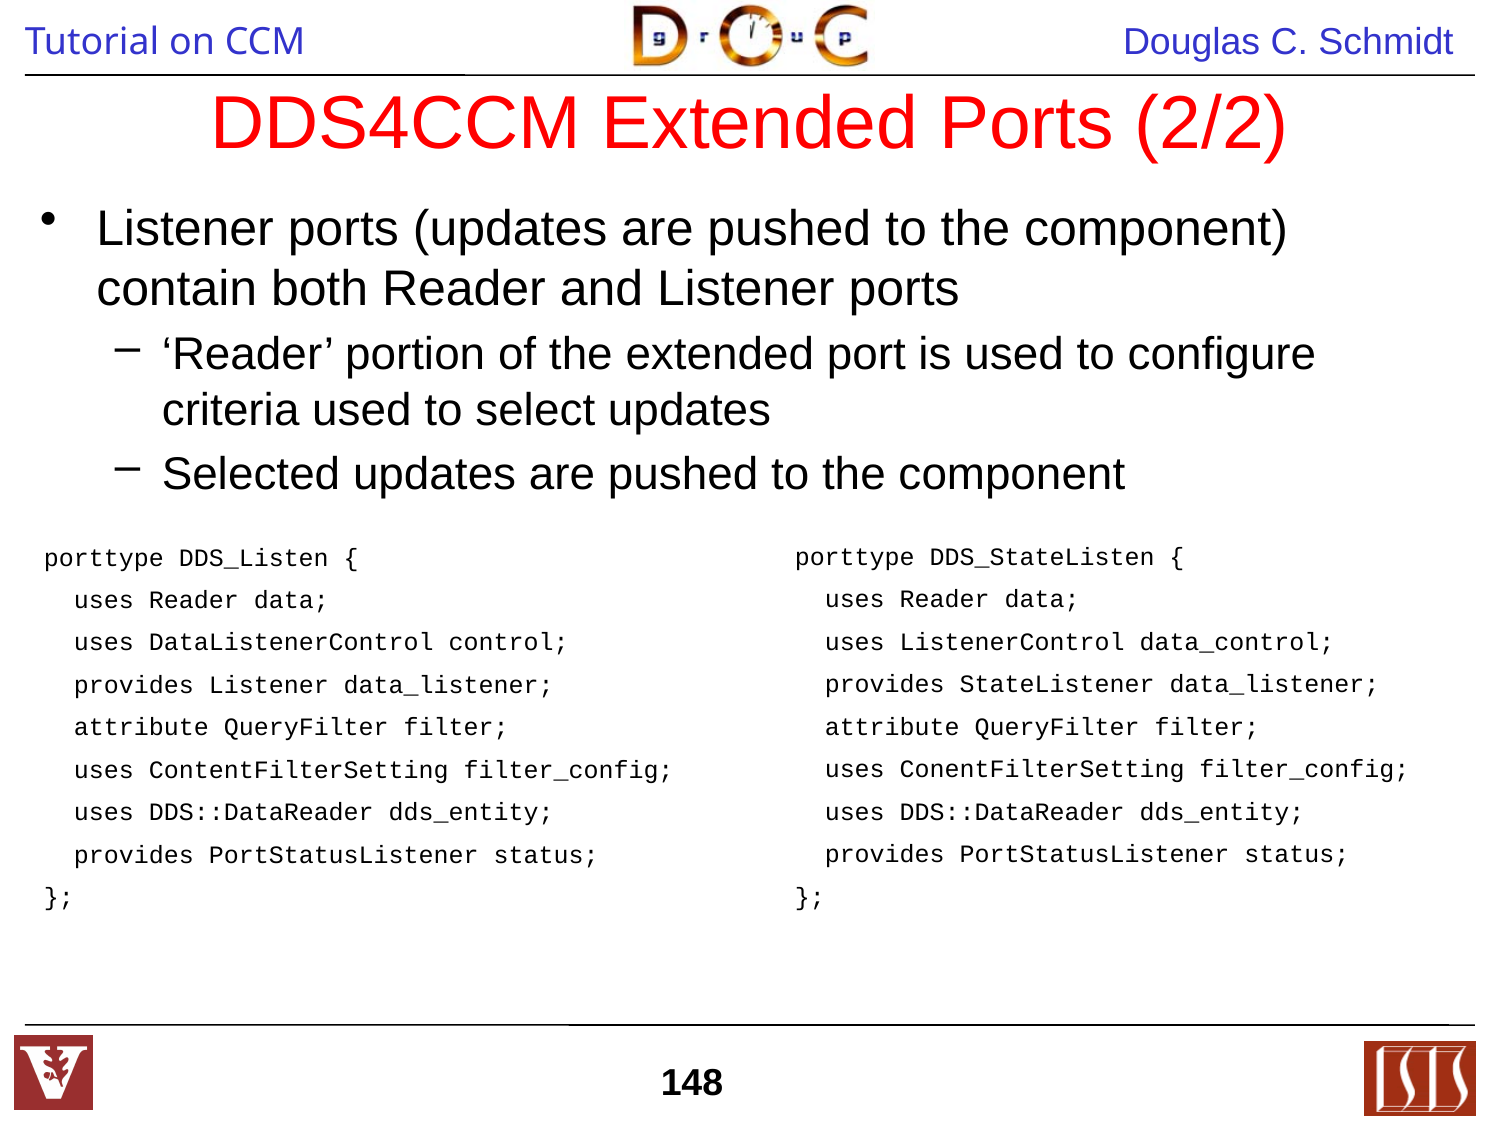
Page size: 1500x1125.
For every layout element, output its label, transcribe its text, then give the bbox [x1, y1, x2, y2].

picture [14, 1035, 93, 1110]
list Listener ports (updates are pushed to the component) contain both Reader and Listener ports ‘Reader’ portion of the extended port is used to configure criteria used to select updates Selected updates are pushed to the component [24, 187, 1476, 596]
picture [624, 0, 875, 71]
text_box porttype DDS_StateListen { uses Reader data; uses ListenerControl data_control; provides StateListener data_listener; attribute QueryFilter filter; uses ConentFilterSetting filter_config; uses DDS::DataReader dds_entity; provides PortStatusListener status; }; [779, 533, 1500, 918]
title DDS4CCM Extended Ports (2/2) [24, 87, 1476, 151]
picture [1364, 1041, 1476, 1116]
text_box porttype DDS_Listen { uses Reader data; uses DataListenerControl control; provides Listener data_listener; attribute QueryFilter filter; uses ContentFilterSetting filter_config; uses DDS::DataReader dds_entity; provides PortStatusListener status; }; [29, 533, 721, 918]
